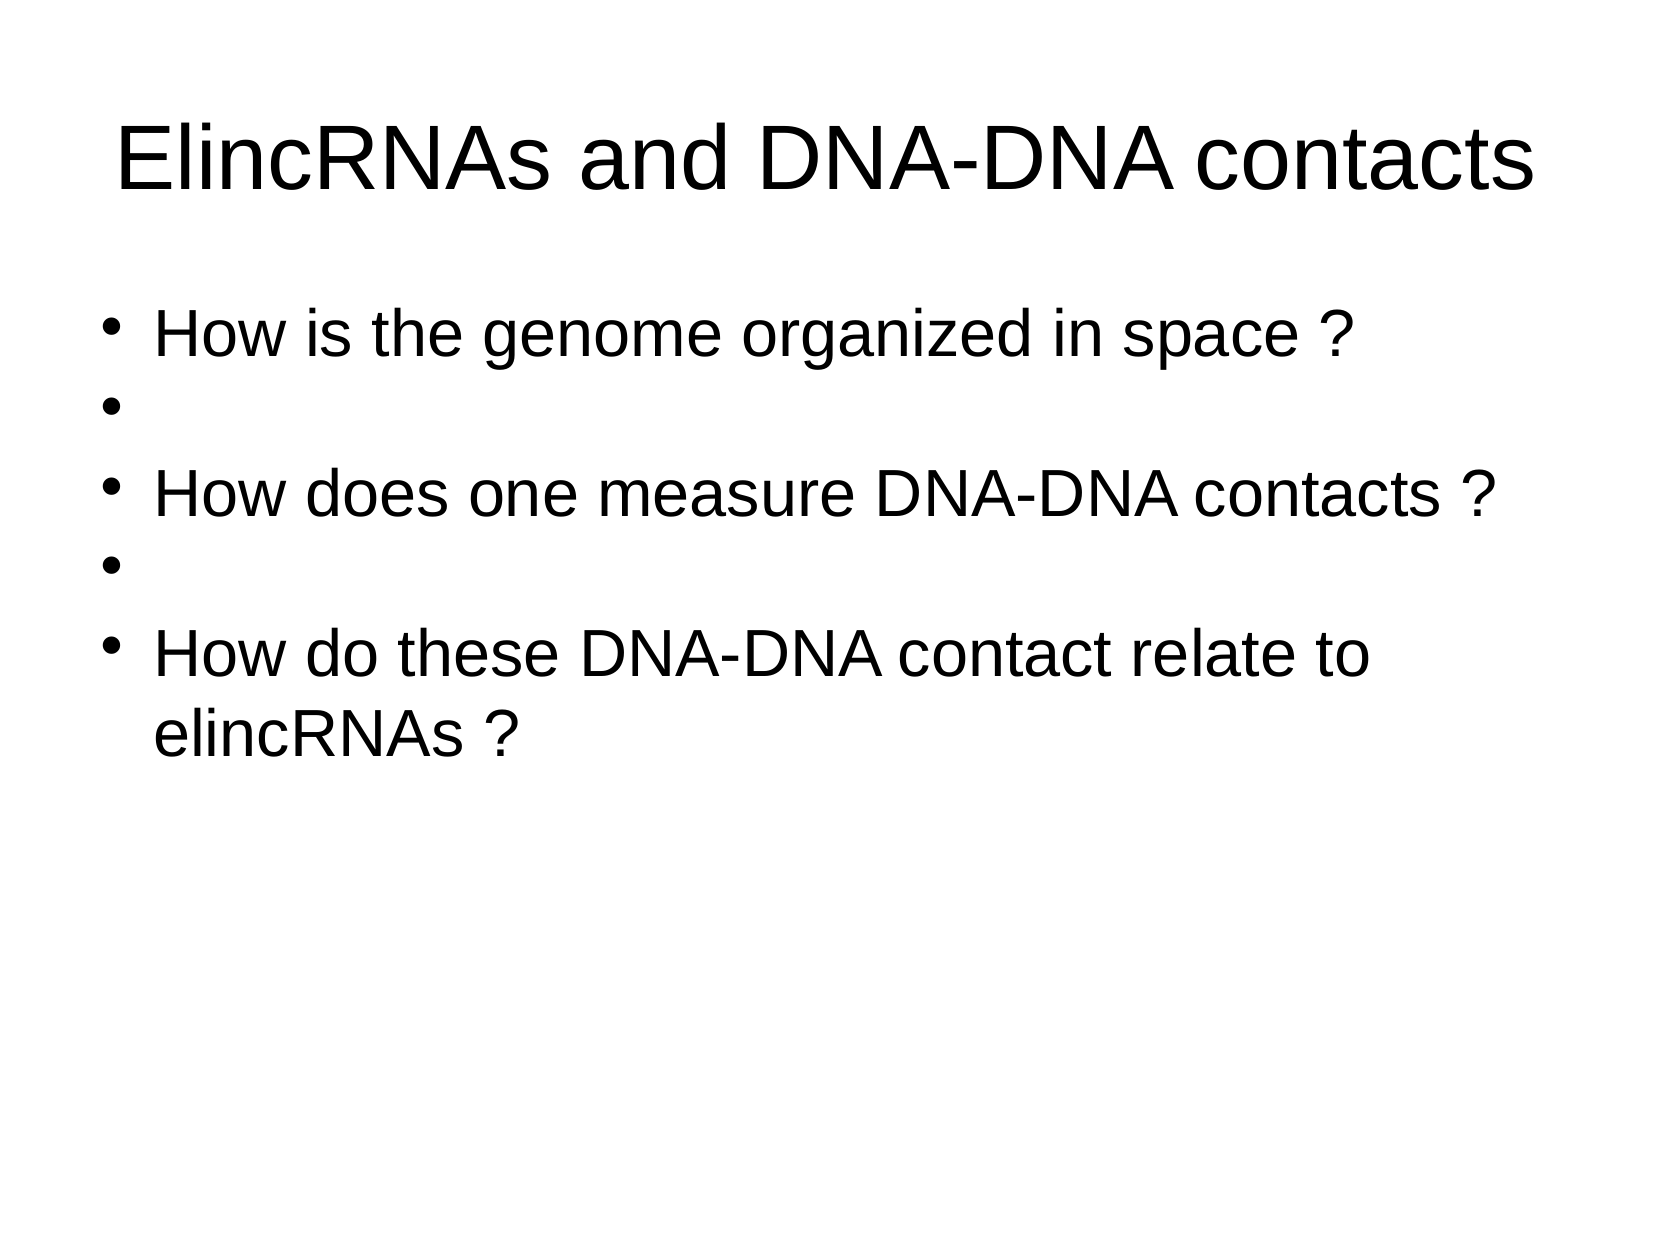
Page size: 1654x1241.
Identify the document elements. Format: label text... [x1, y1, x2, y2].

text_box ElincRNAs and DNA-DNA contacts [82, 49, 1571, 257]
text_box How is the genome organized in space ? How does one measure DNA-DNA contacts ? How do these DNA-DNA contact relate to elincRNAs ? [82, 290, 1571, 1010]
